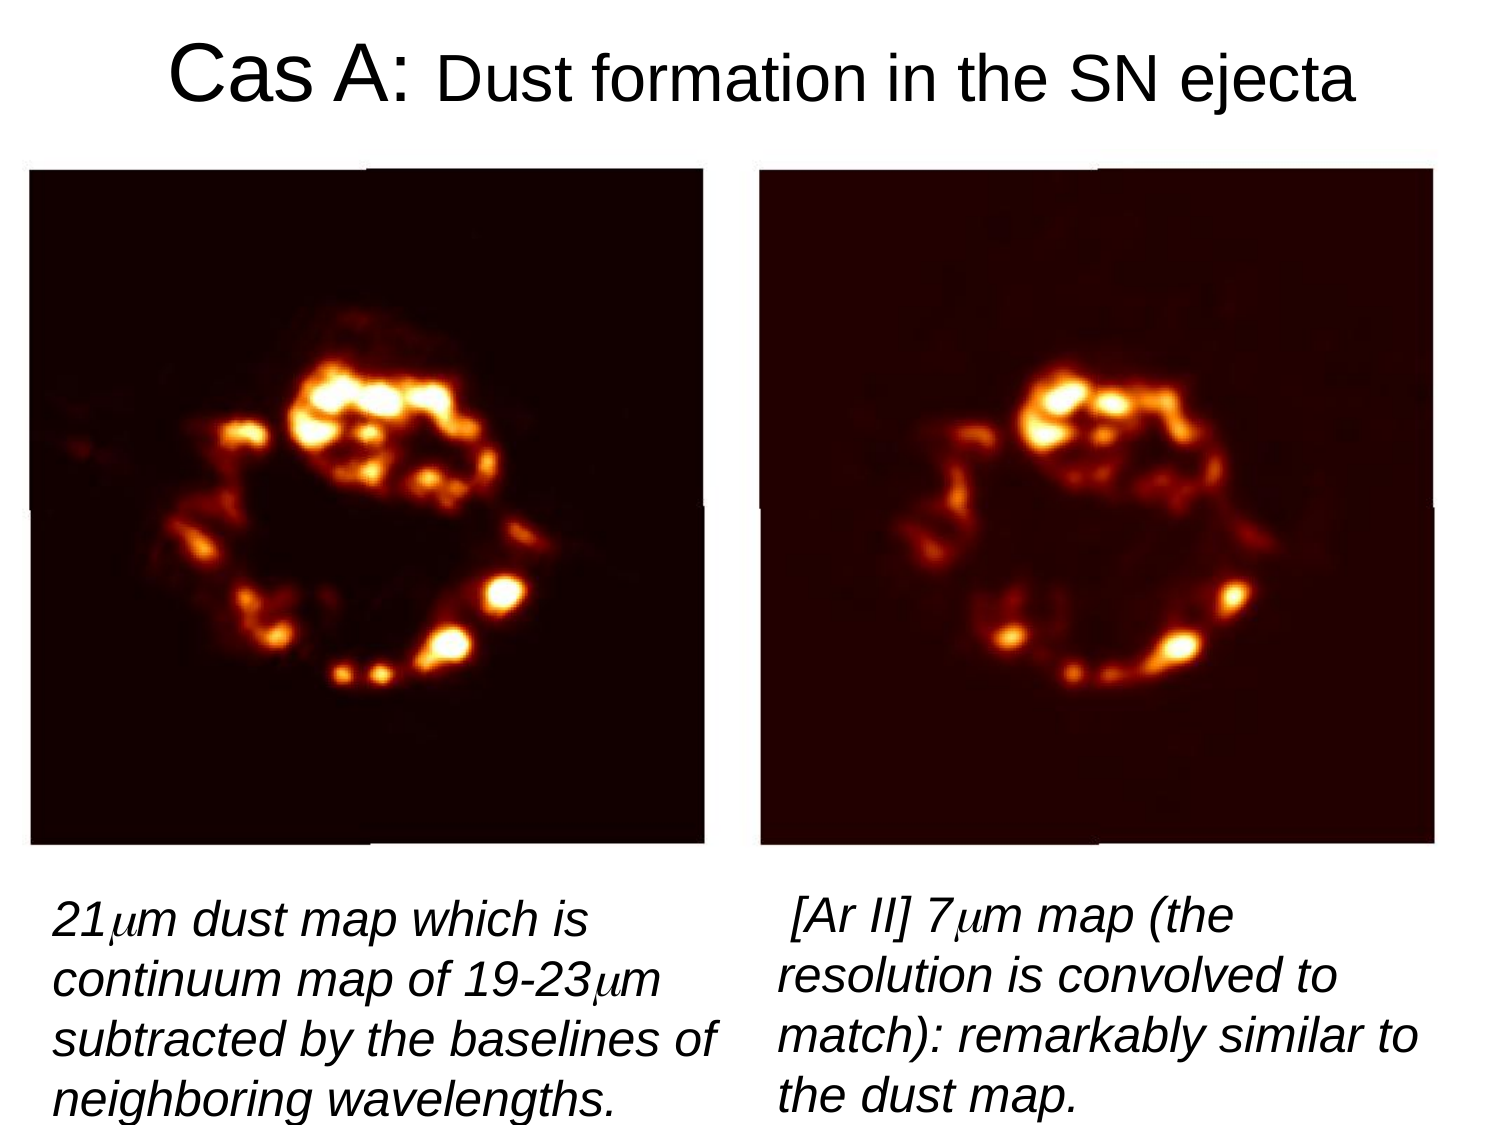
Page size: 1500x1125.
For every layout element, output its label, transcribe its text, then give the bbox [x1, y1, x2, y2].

text_box [Ar II] 7m map (the resolution is convolved to match): remarkably similar to the dust map. [762, 877, 1450, 1125]
picture [0, 149, 1467, 869]
title Cas A: Dust formation in the SN ejecta [87, 0, 1438, 148]
text_box 21m dust map which is continuum map of 19-23m subtracted by the baselines of neighboring wavelengths. [37, 878, 753, 1125]
